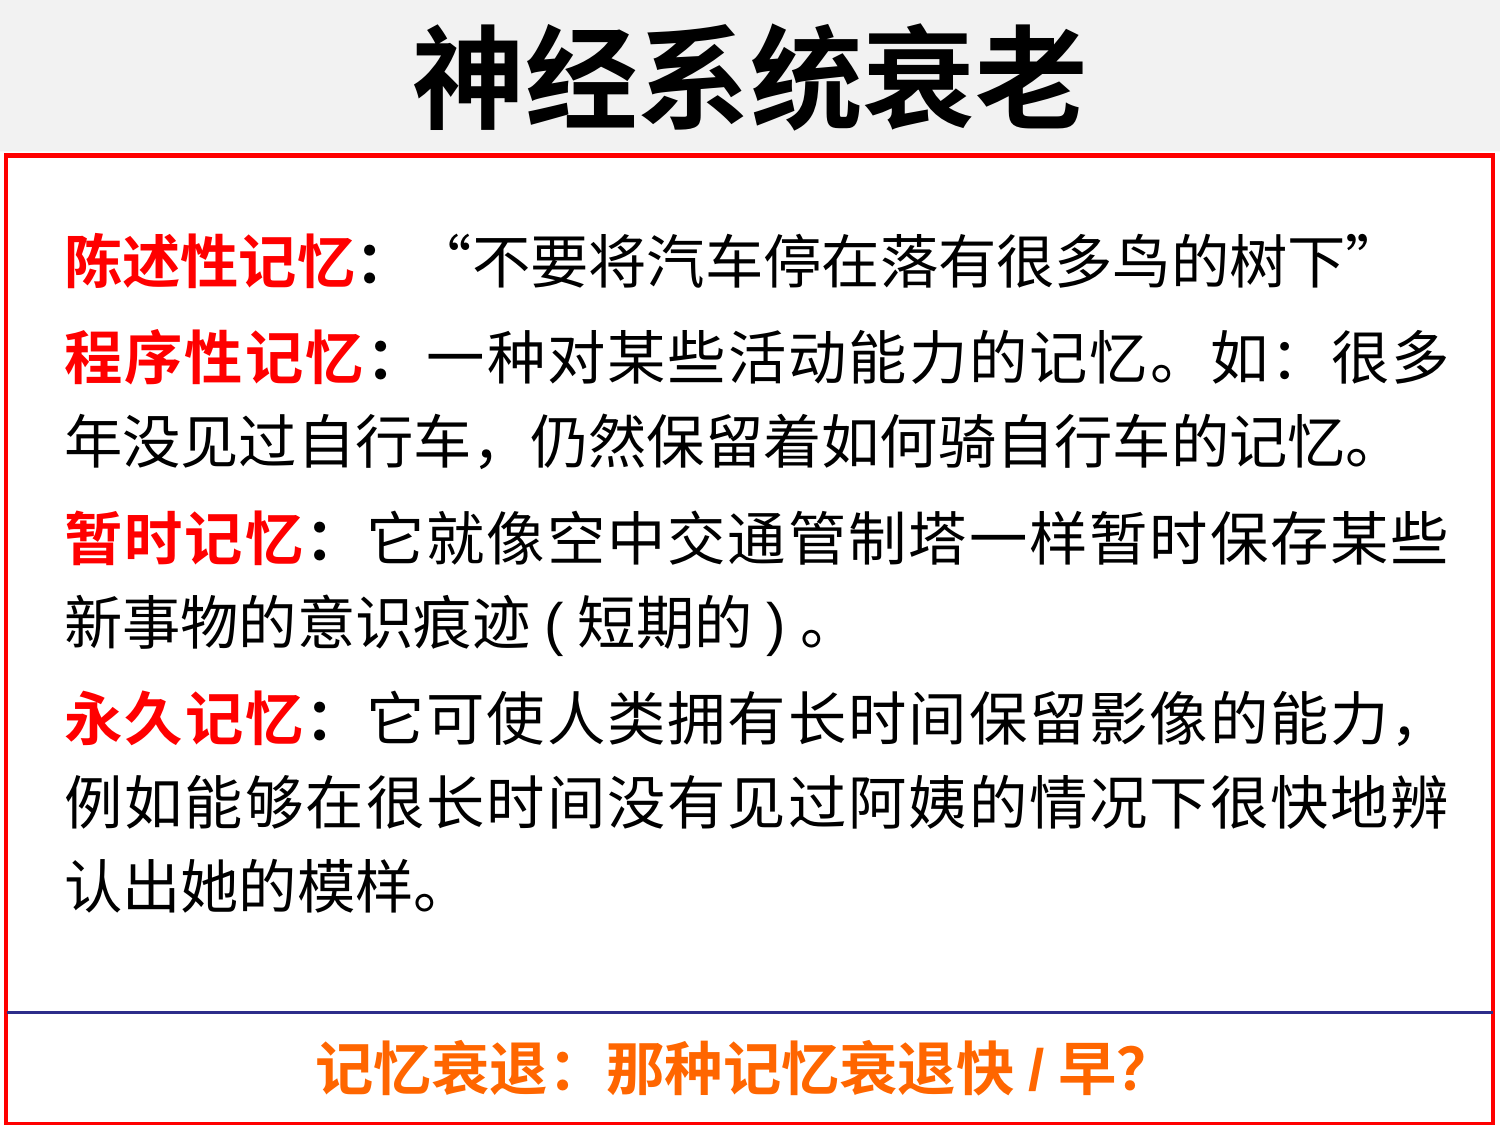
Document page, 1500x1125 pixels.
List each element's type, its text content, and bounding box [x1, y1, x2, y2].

text_box [62, 166, 1450, 313]
text_box 神经系统衰老 [0, 0, 1500, 152]
text_box 陈述性记忆：“不要将汽车停在落有很多鸟的树下” 程序性记忆：一种对某些活动能力的记忆。如：很多年没见过自行车，仍然保留着如何骑自行车的记忆。 暂时记忆：它就像空中交通管制塔一样暂时保存某些新事物的意识痕迹(短期的)。 永久记忆：它可使人类拥有长时间保留影像的能力，例如能够在很长时间没有见过阿姨的情况下很快地辨认出她的模样。 [64, 211, 1450, 975]
text_box [5, 155, 1494, 1124]
text_box [0, 152, 1500, 225]
text_box 记忆衰退：那种记忆衰退快/早？ [5, 1025, 1485, 1110]
